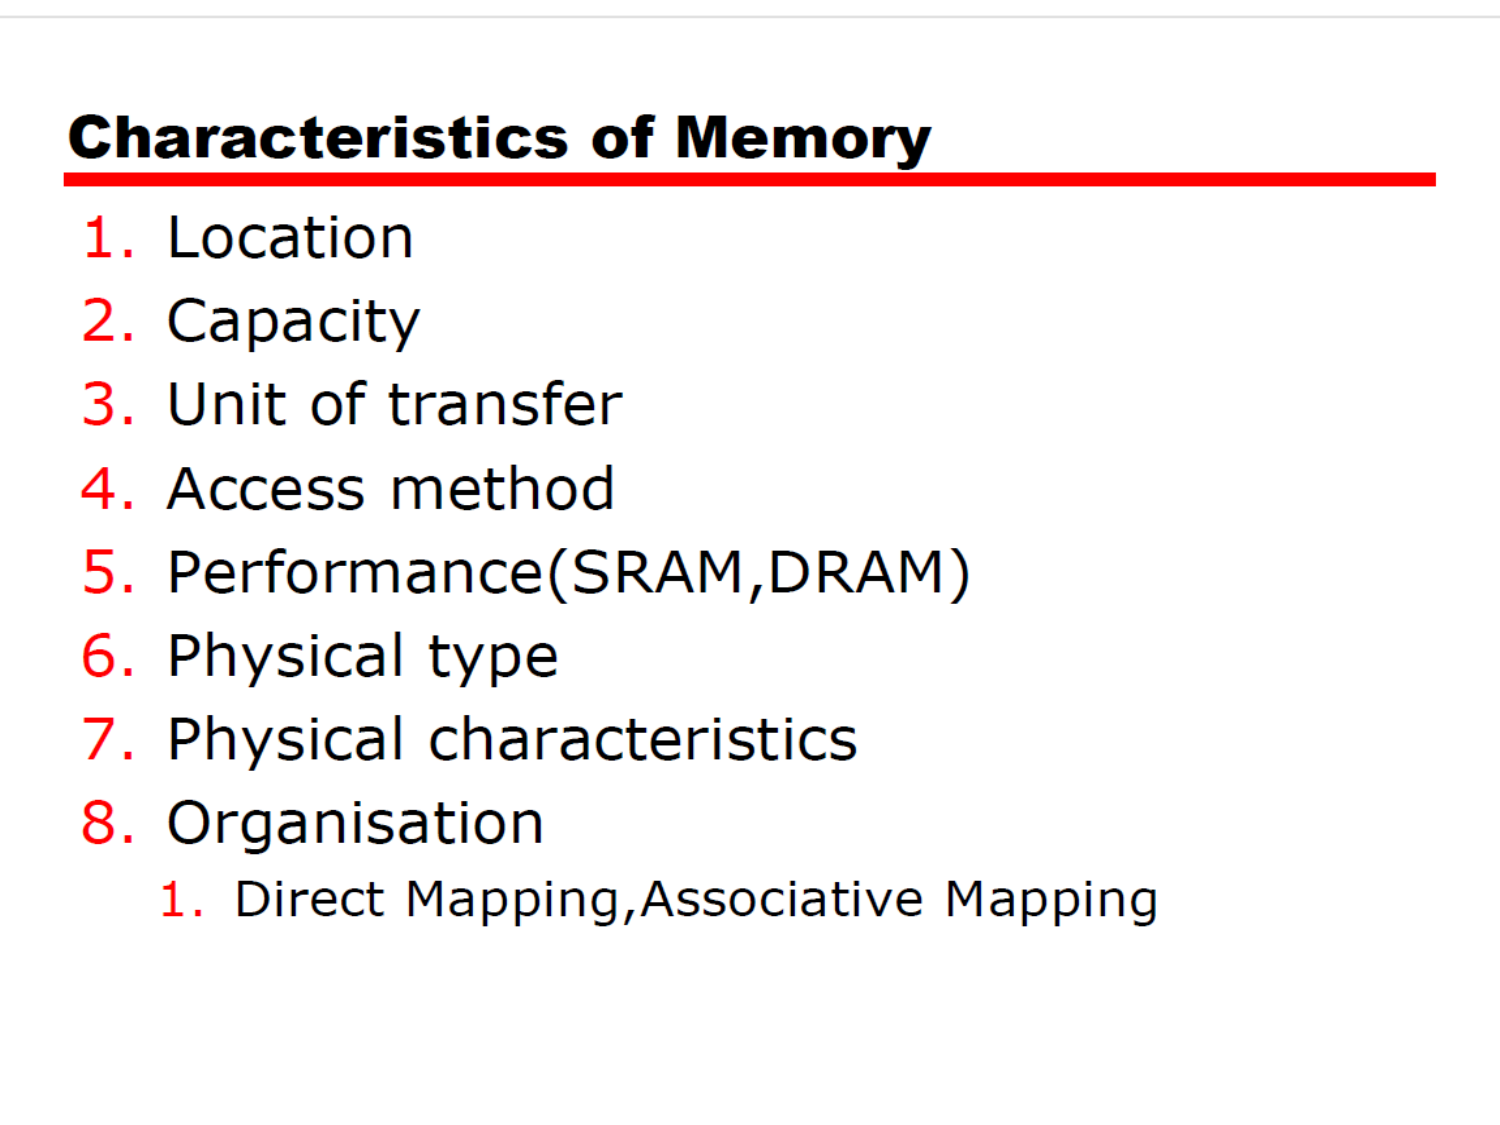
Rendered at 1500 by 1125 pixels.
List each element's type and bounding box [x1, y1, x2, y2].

list [0, 12, 1500, 1125]
